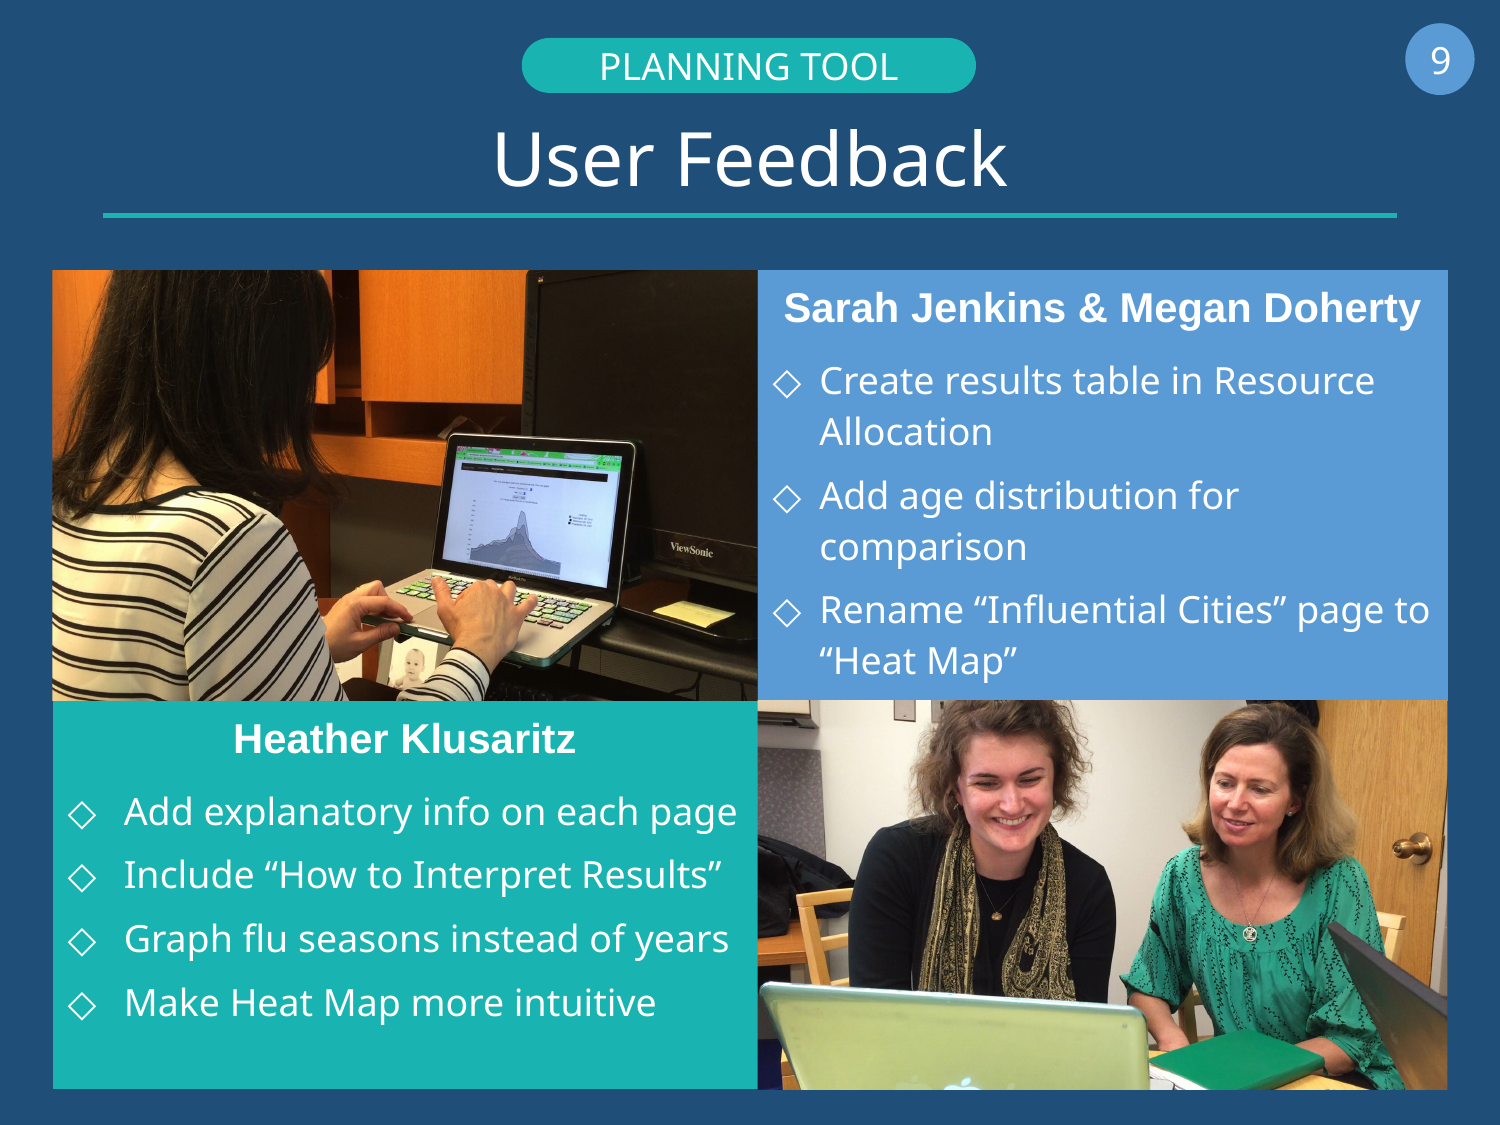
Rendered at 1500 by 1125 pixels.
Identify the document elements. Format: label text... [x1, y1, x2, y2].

title User Feedback [103, 109, 1397, 213]
table_cell [758, 701, 1448, 1089]
text_box PLANNING TOOL [520, 36, 978, 94]
table_header [53, 270, 758, 701]
table_cell Heather Klusaritz Add explanatory info on each page Include “How to Interpret Results” Graph flu seasons instead of years Make Heat Map more intuitive [53, 701, 758, 1089]
text_box 9 [1404, 22, 1476, 97]
table_header Sarah Jenkins & Megan Doherty Create results table in Resource Allocation Add age distribution for comparison Rename “Influential Cities” page to “Heat Map” [758, 270, 1448, 701]
